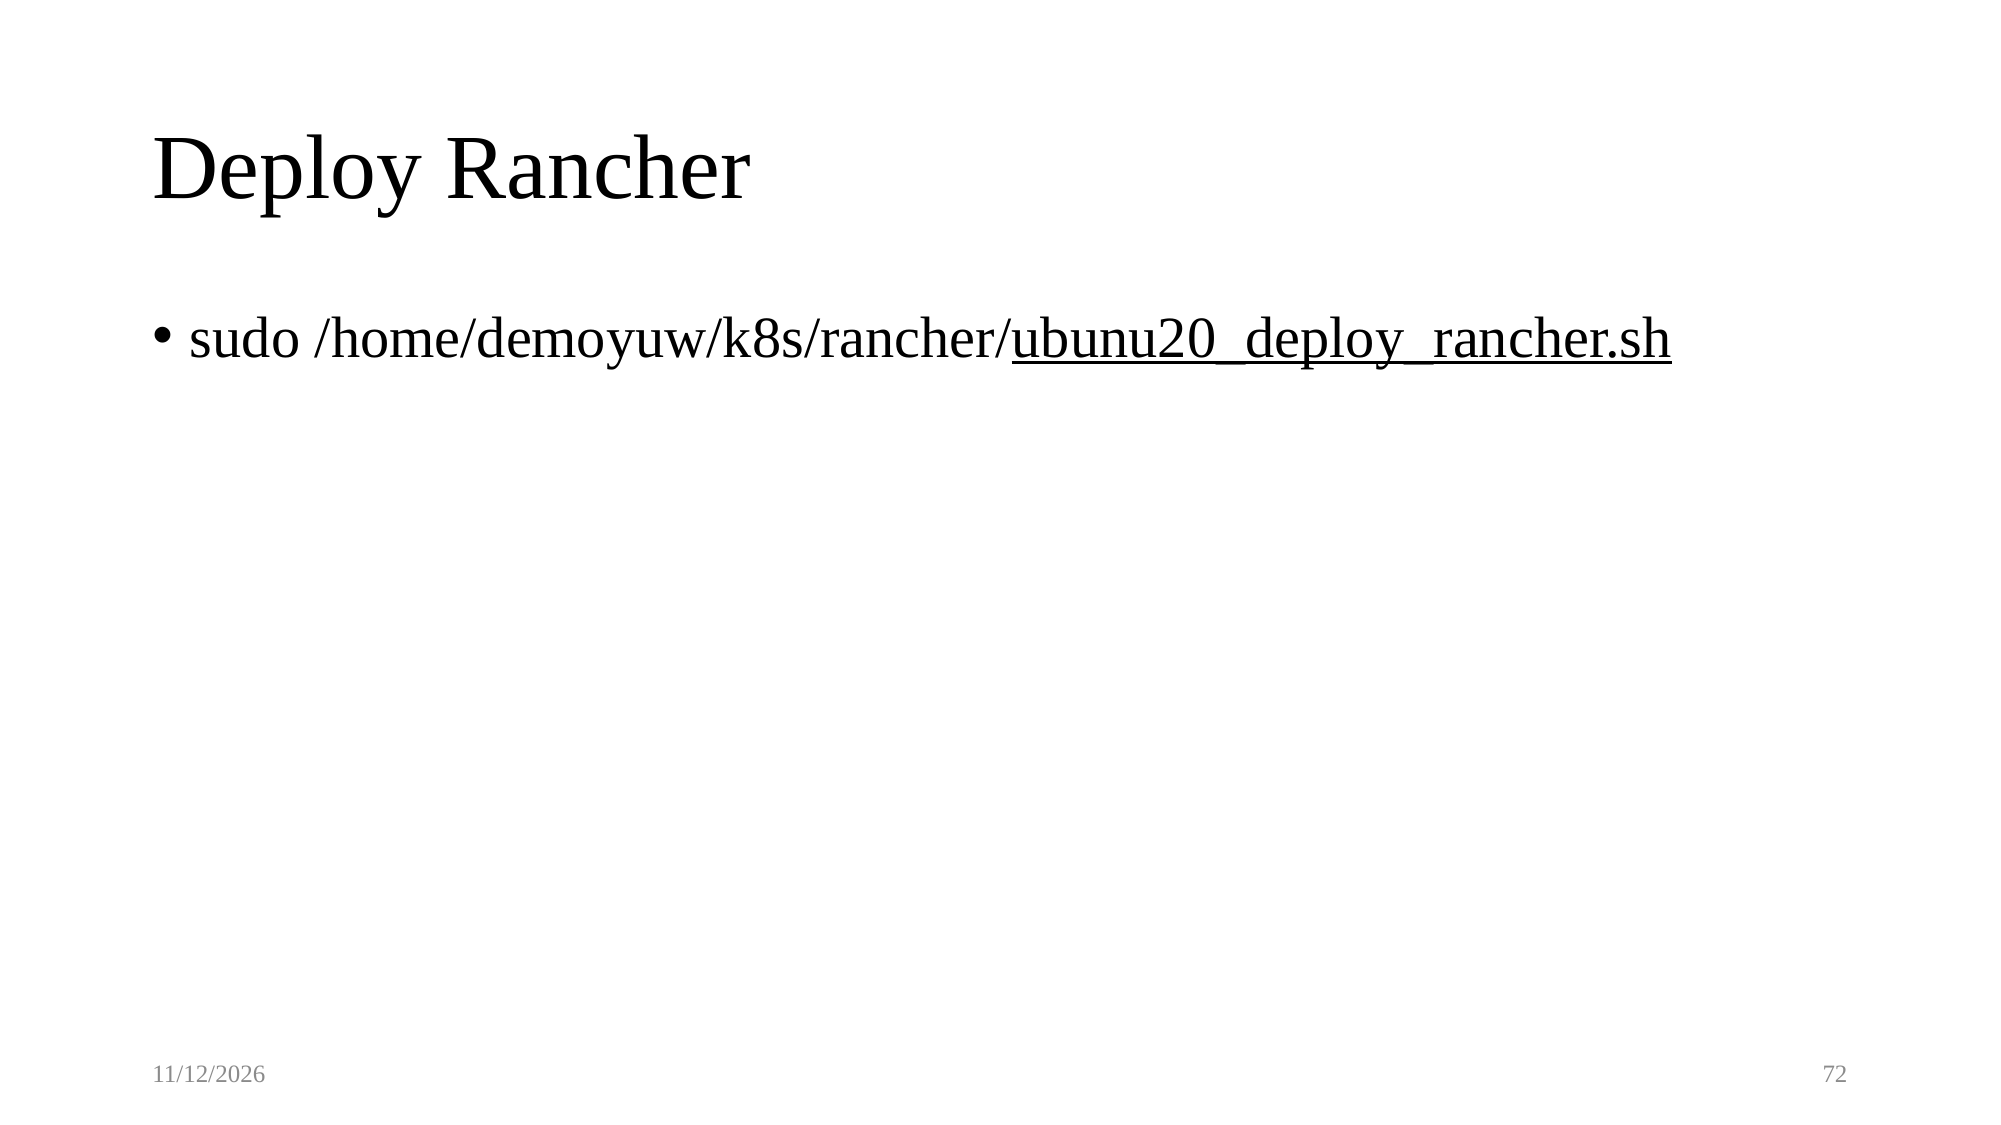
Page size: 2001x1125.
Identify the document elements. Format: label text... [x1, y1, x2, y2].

list sudo /home/demoyuw/k8s/rancher/ubunu20_deploy_rancher.sh [137, 299, 1863, 1014]
title Deploy Rancher [137, 59, 1863, 278]
slide_number 72 [1412, 1042, 1863, 1103]
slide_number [137, 1042, 588, 1103]
